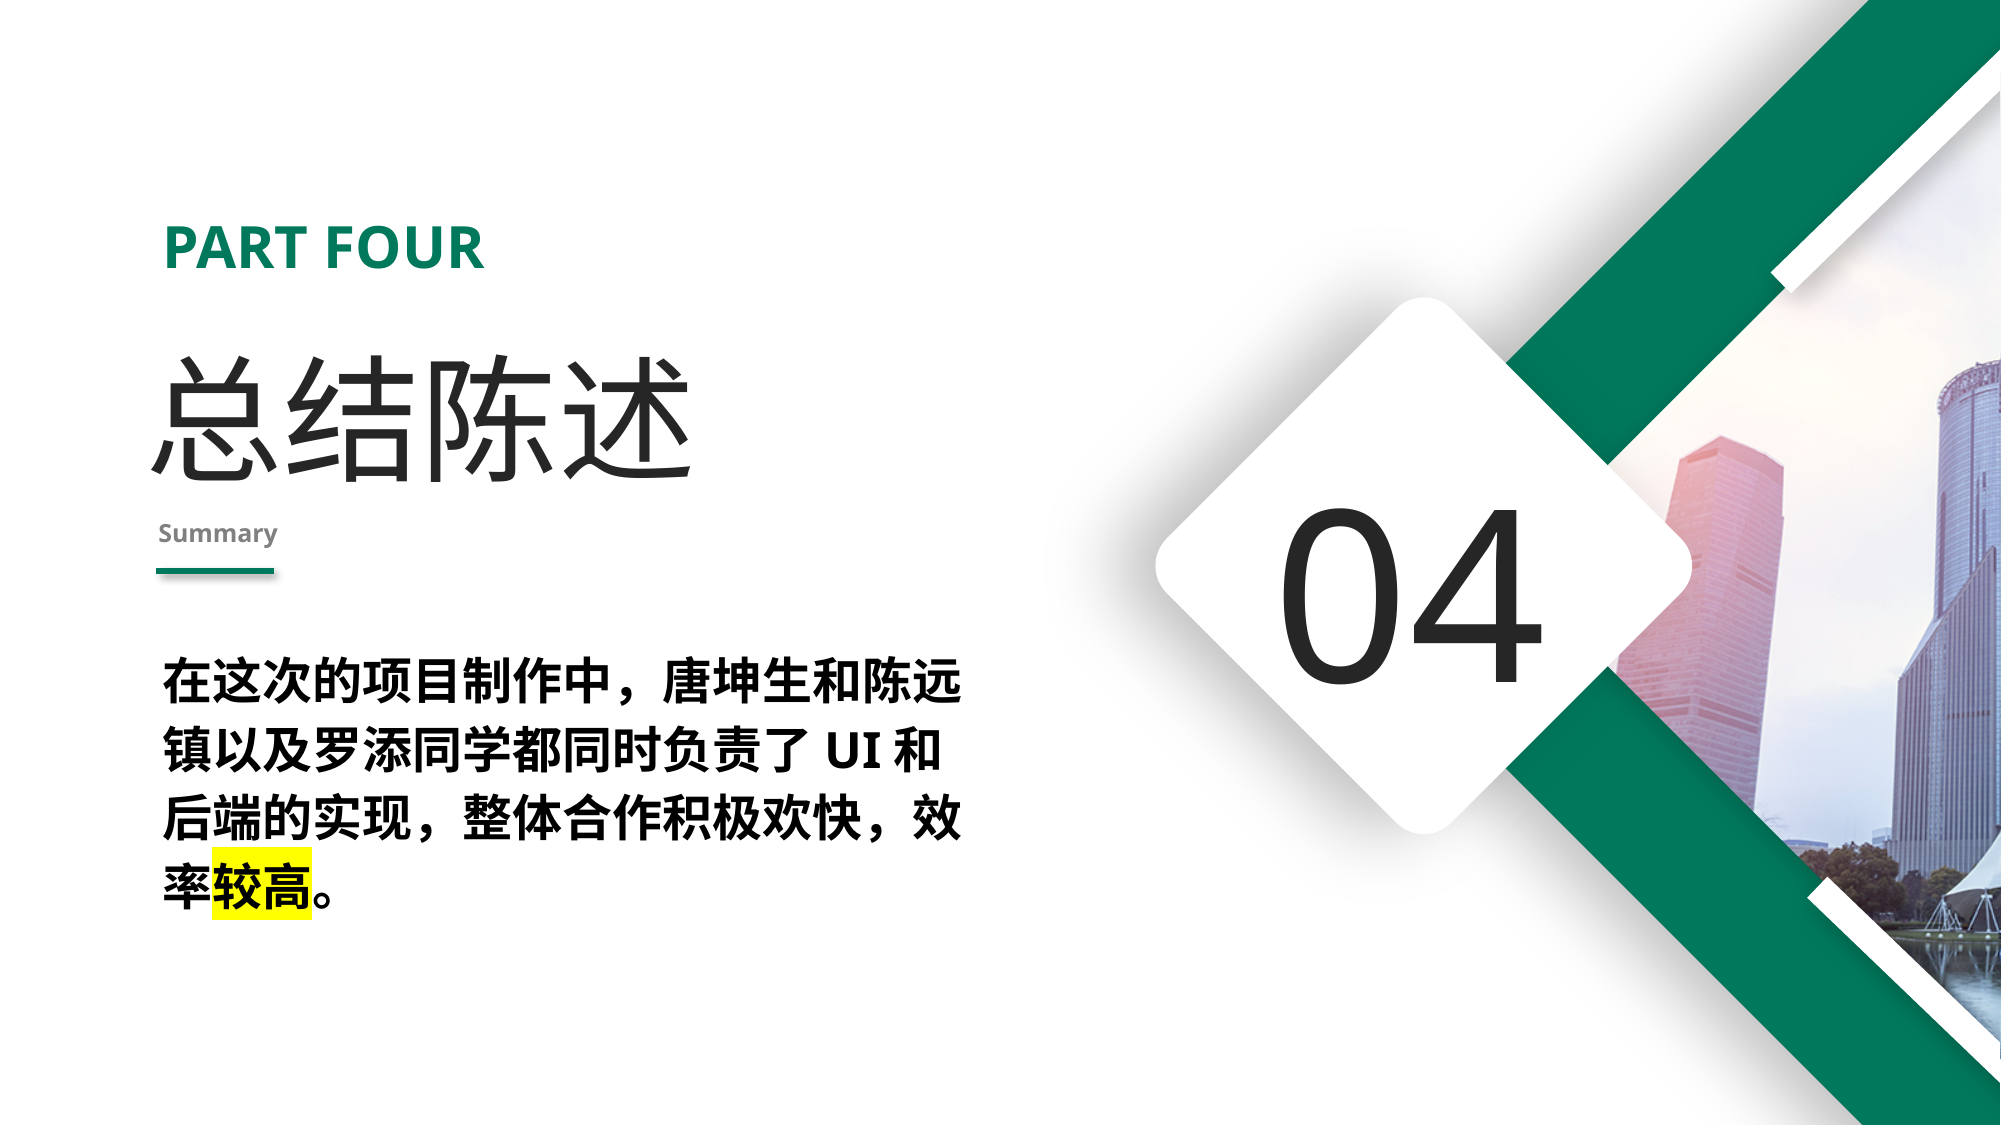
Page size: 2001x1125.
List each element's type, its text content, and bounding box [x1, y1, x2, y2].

text_box [1513, 719, 1811, 1077]
text_box Summary [143, 494, 993, 555]
text_box [1630, 291, 2000, 885]
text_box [1780, 52, 2000, 284]
text_box [1514, 90, 1775, 426]
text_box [1222, 364, 1626, 768]
text_box 总结陈述 [130, 304, 1097, 507]
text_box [1817, 886, 2000, 1125]
text_box 在这次的项目制作中，唐坤生和陈远镇以及罗添同学都同时负责了UI和后端的实现，整体合作积极欢快，效率较高。 [147, 634, 993, 923]
text_box [1814, 0, 2000, 51]
text_box PART FOUR [147, 193, 1114, 288]
